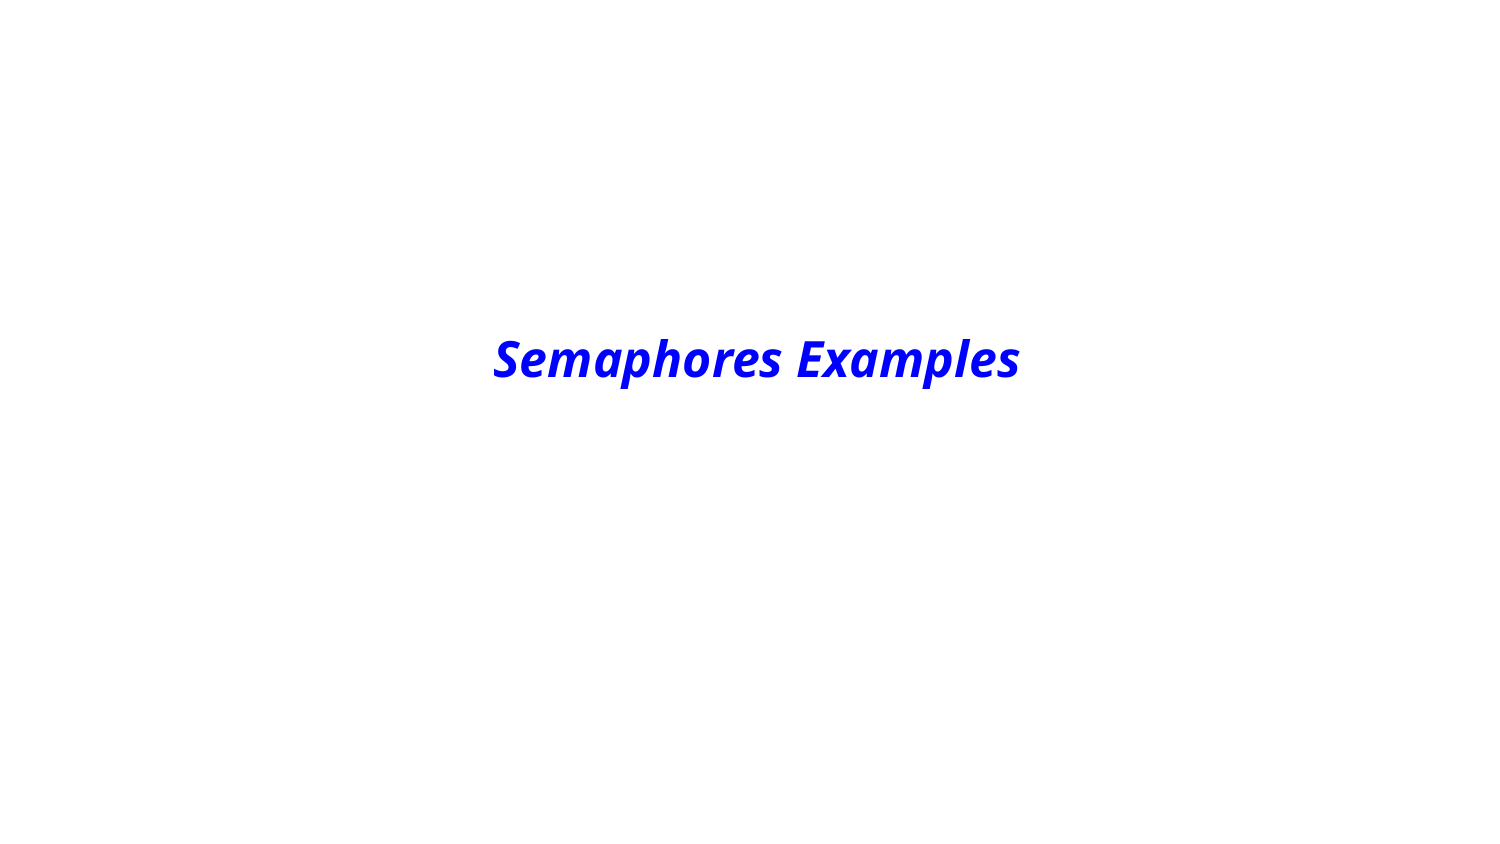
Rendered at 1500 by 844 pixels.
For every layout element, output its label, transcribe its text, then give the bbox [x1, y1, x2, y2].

text_box Semaphores Examples [105, 312, 1409, 485]
